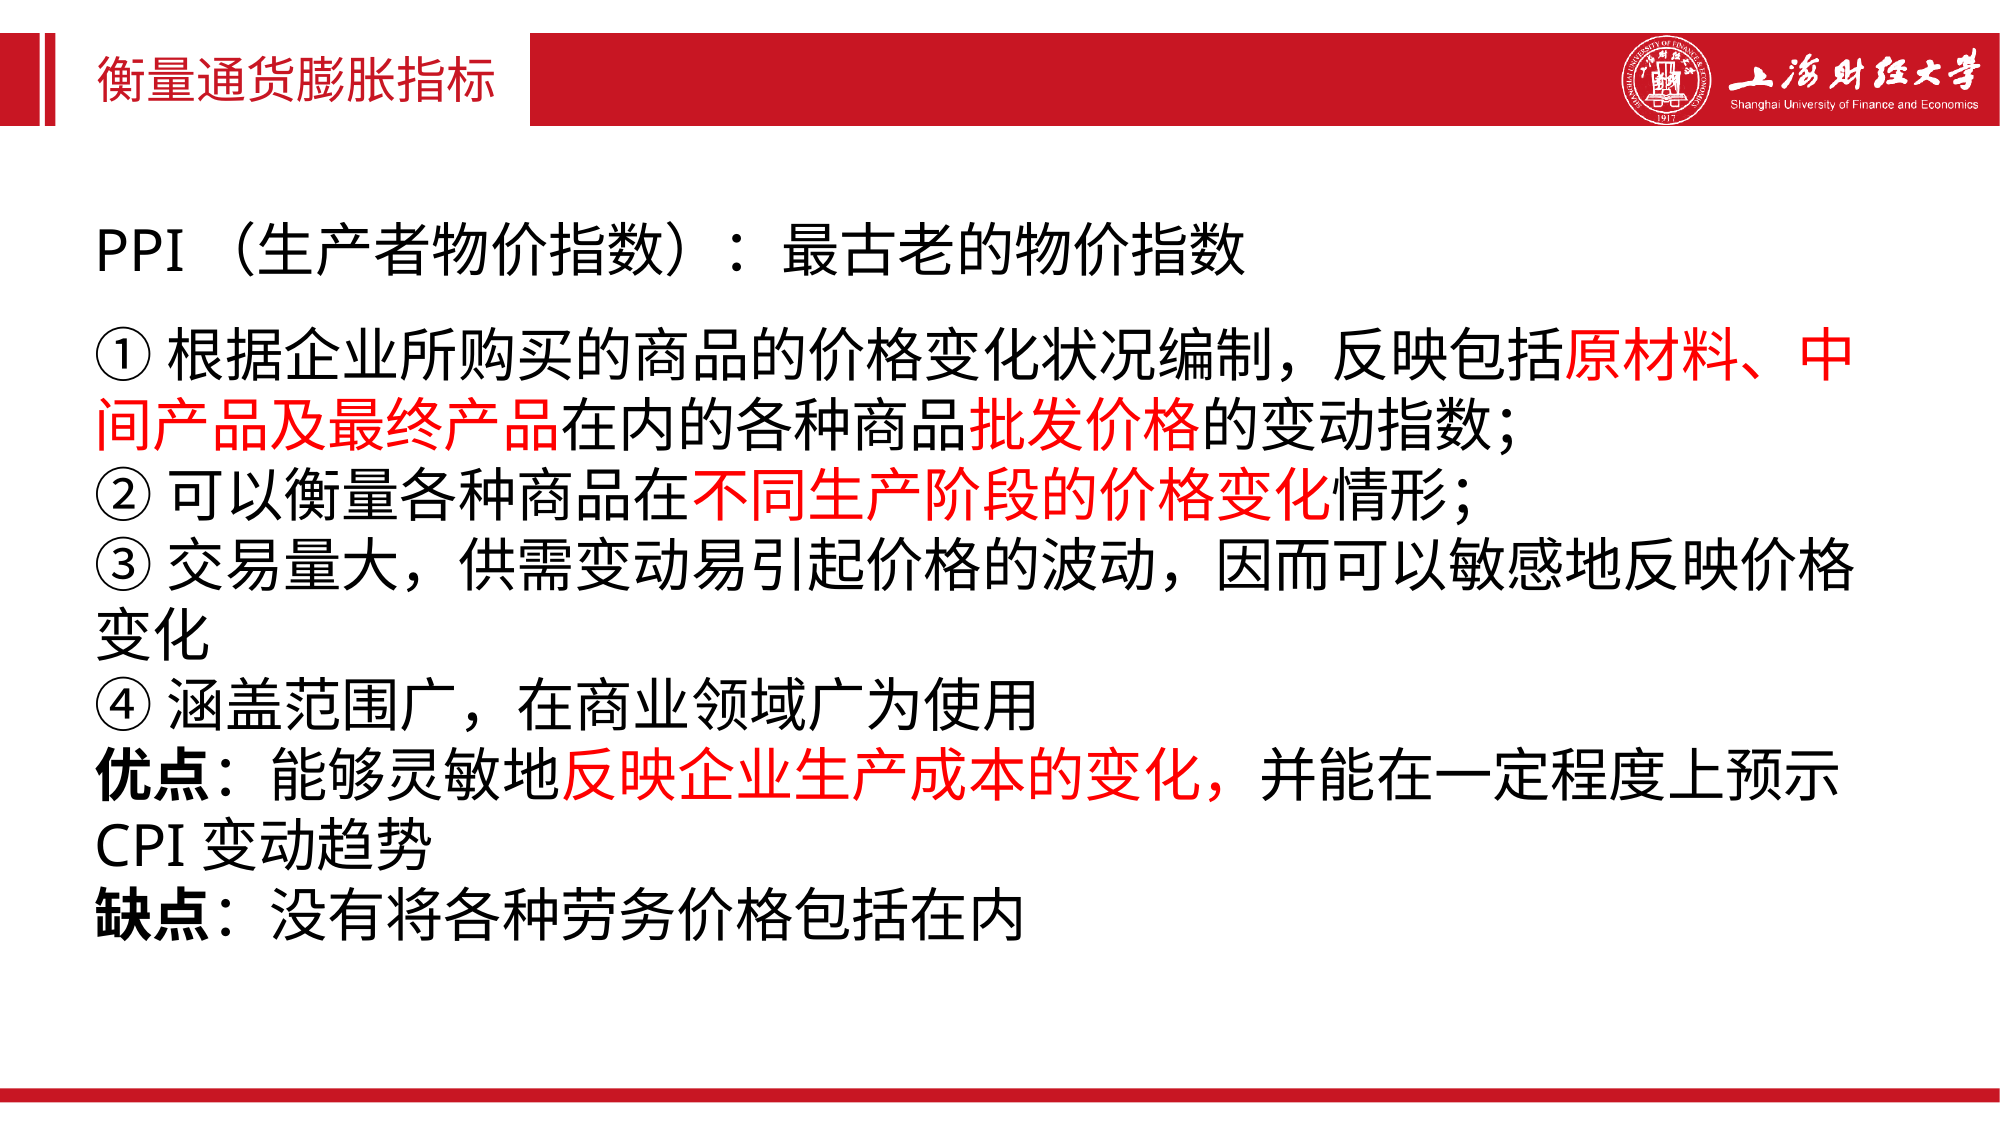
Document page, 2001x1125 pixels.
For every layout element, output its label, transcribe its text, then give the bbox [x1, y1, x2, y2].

text_box 衡量通货膨胀指标 [82, 41, 512, 116]
text_box PPI（生产者物价指数）：最古老的物价指数 ①根据企业所购买的商品的价格变化状况编制，反映包括原材料、中间产品及最终产品在内的各种商品批发价格的变动指数； ②可以衡量各种商品在不同生产阶段的价格变化情形； ③交易量大，供需变动易引起价格的波动，因而可以敏感地反映价格变化 ④涵盖范围广，在商业领域广为使用 优点：能够灵敏地反映企业生产成本的变化，并能在一定程度上预示CPI变动趋势 缺点：没有将各种劳务价格包括在内 [79, 205, 1928, 956]
picture [1595, 0, 2000, 172]
